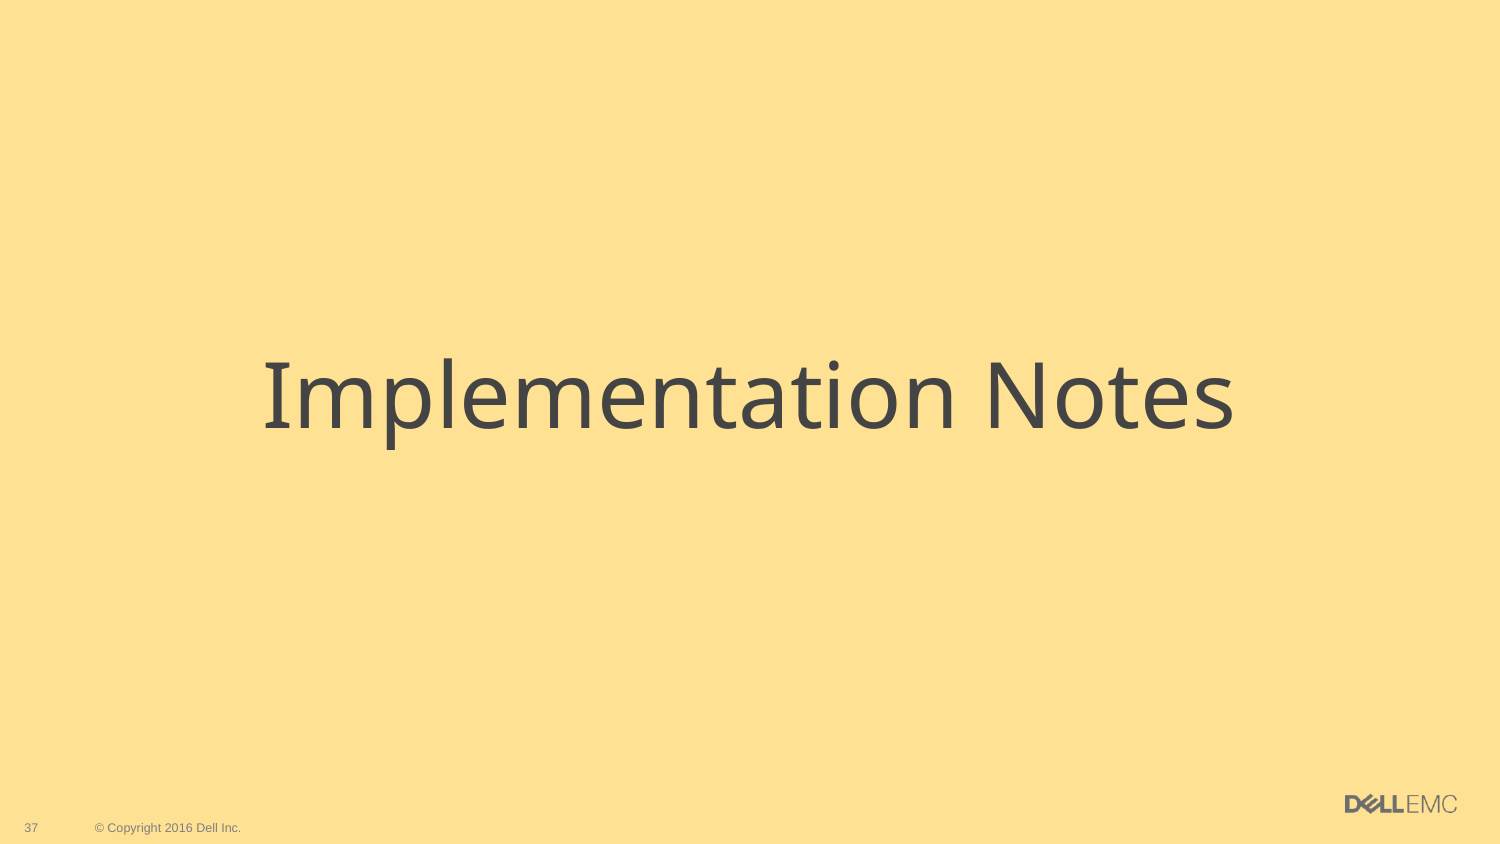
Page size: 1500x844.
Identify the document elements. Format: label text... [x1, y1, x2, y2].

picture [1345, 793, 1457, 814]
title Implementation Notes [87, 243, 1413, 554]
